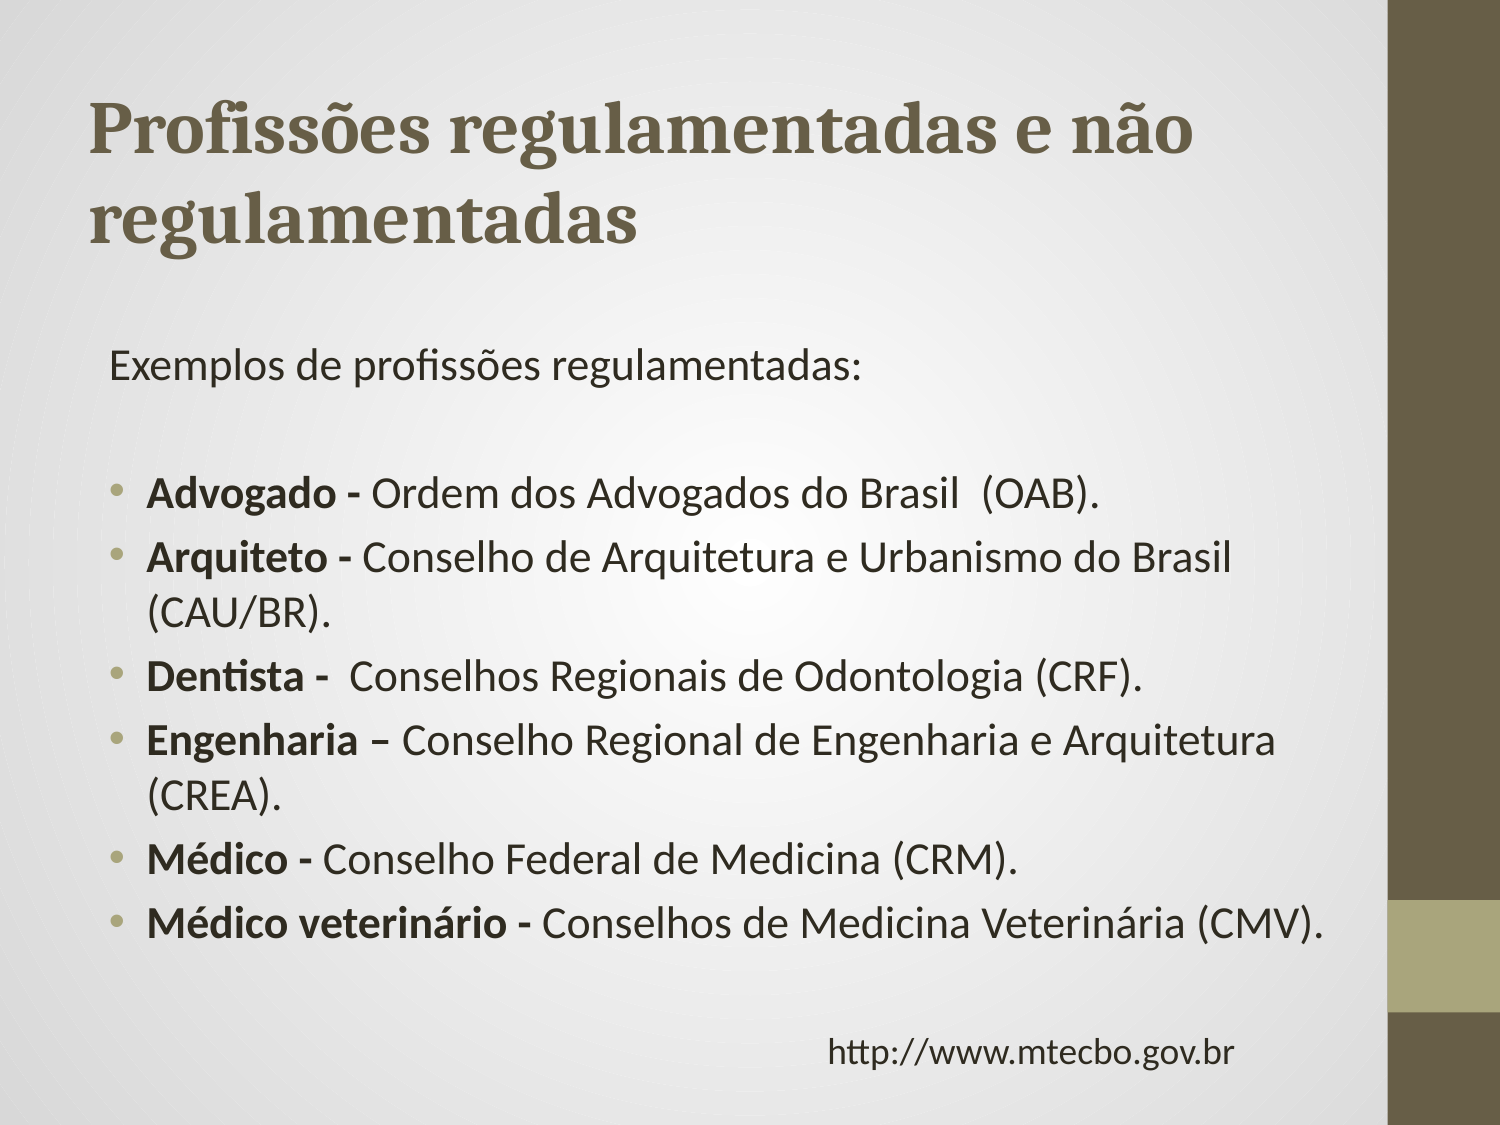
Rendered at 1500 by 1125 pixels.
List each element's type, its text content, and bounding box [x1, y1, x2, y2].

list Exemplos de profissões regulamentadas: Advogado - Ordem dos Advogados do Brasil (OAB). Arquiteto - Conselho de Arquitetura e Urbanismo do Brasil (CAU/BR). Dentista - Conselhos Regionais de Odontologia (CRF). Engenharia – Conselho Regional de Engenharia e Arquitetura (CREA). Médico - Conselho Federal de Medicina (CRM). Médico veterinário - Conselhos de Medicina Veterinária (CMV). [75, 262, 1388, 1050]
title Profissões regulamentadas e não regulamentadas [73, 0, 1324, 339]
text_box http://www.mtecbo.gov.br [812, 1019, 1500, 1081]
